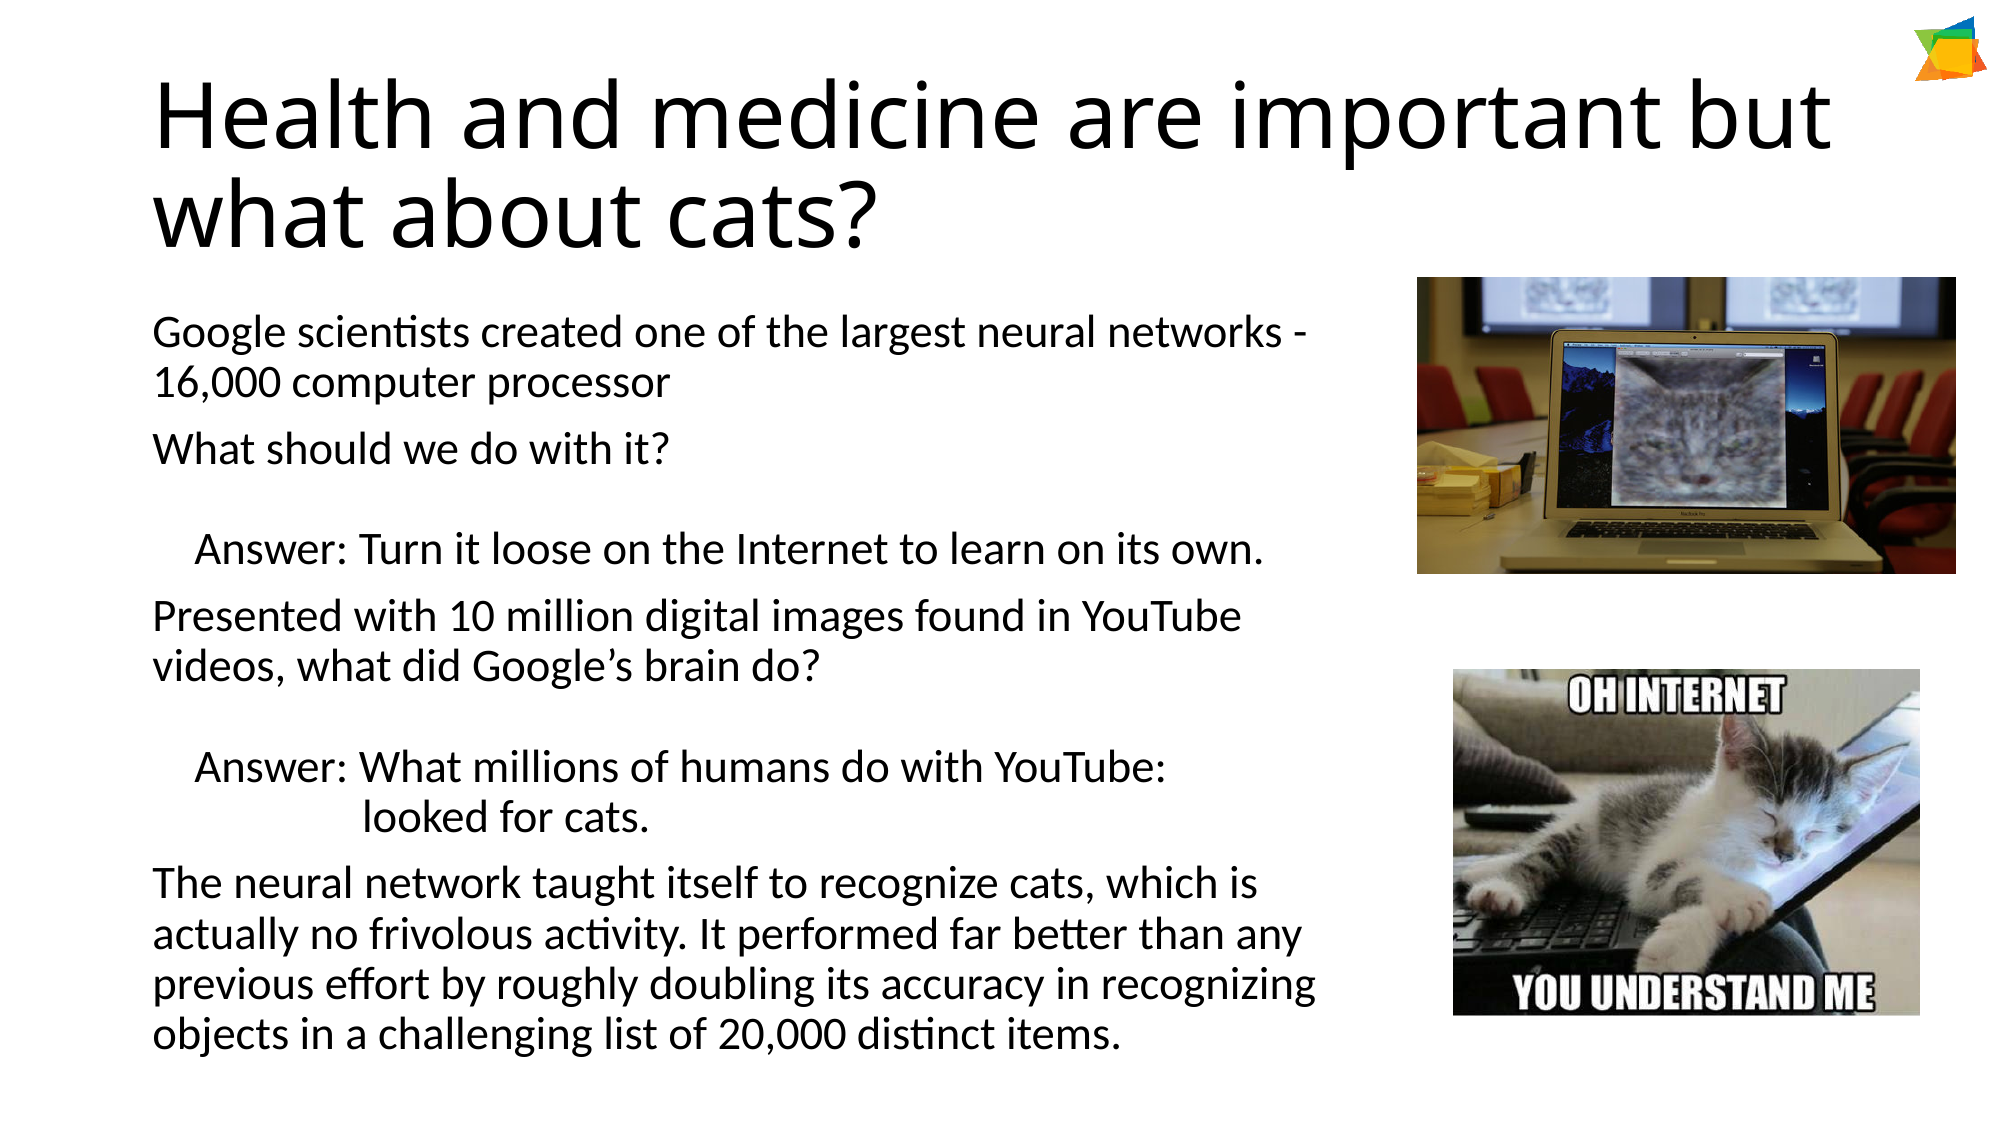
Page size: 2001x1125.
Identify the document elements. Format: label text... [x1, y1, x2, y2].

picture [1453, 669, 1920, 1016]
picture [1914, 16, 1987, 81]
title Health and medicine are important but what about cats? [137, 59, 1863, 278]
list Google scientists created one of the largest neural networks - 16,000 computer processor What should we do with it? Answer: Turn it loose on the Internet to learn on its own. Presented with 10 million digital images found in YouTube videos, what did Google’s brain do? Answer: What millions of humans do with YouTube: looked for cats. The neural network taught itself to recognize cats, which is actually no frivolous activity. It performed far better than any previous effort by roughly doubling its accuracy in recognizing objects in a challenging list of 20,000 distinct items. [137, 299, 1377, 1077]
picture [1417, 277, 1956, 574]
